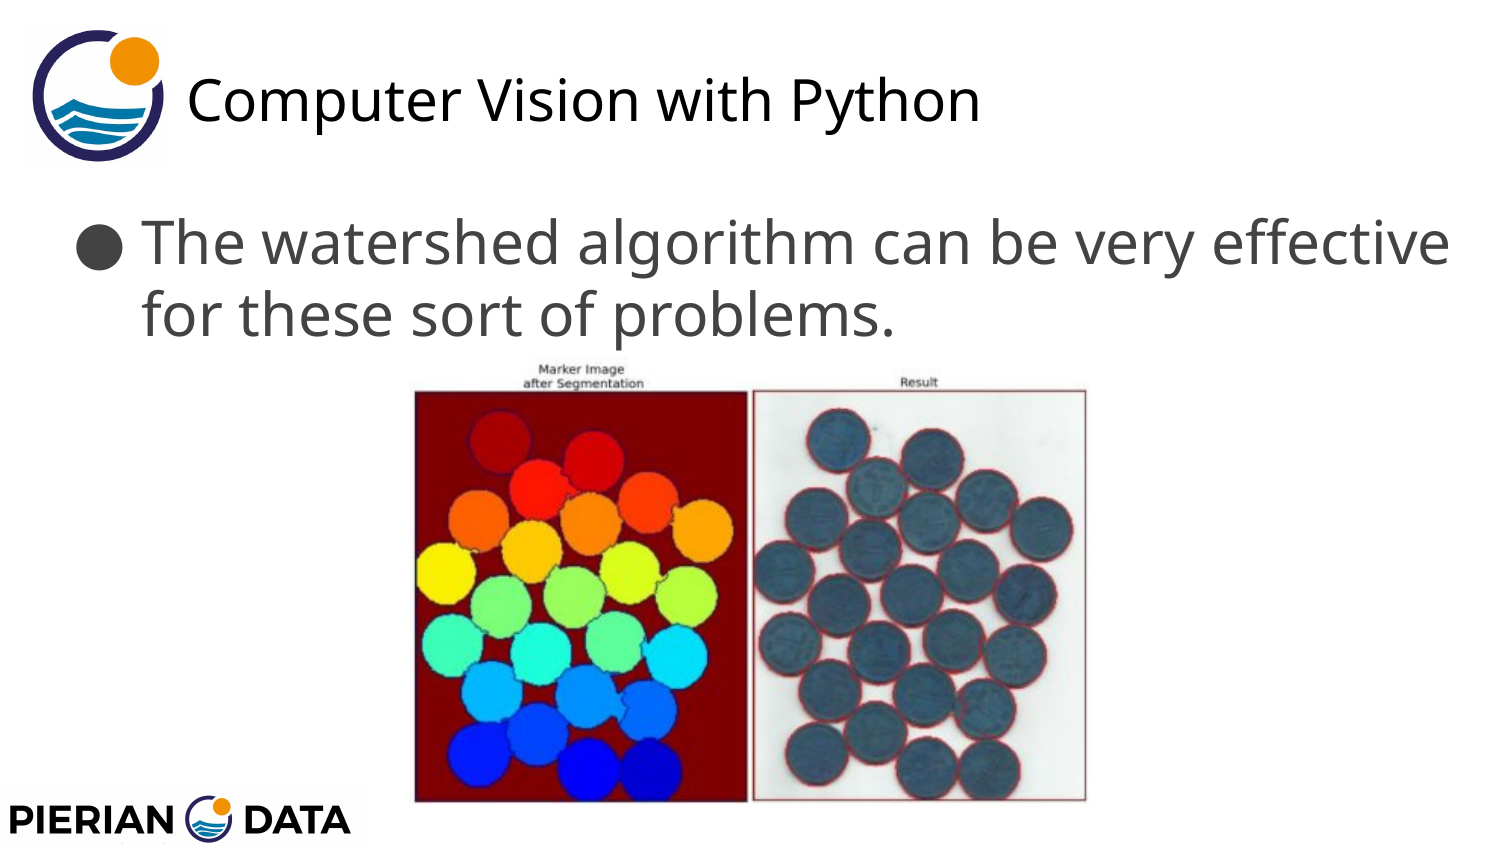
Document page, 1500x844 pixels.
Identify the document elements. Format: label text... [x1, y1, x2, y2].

list The watershed algorithm can be very effective for these sort of problems. [51, 189, 1500, 750]
picture [409, 356, 1091, 805]
picture [0, 787, 368, 844]
picture [24, 24, 172, 167]
title Computer Vision with Python [176, 48, 1449, 143]
